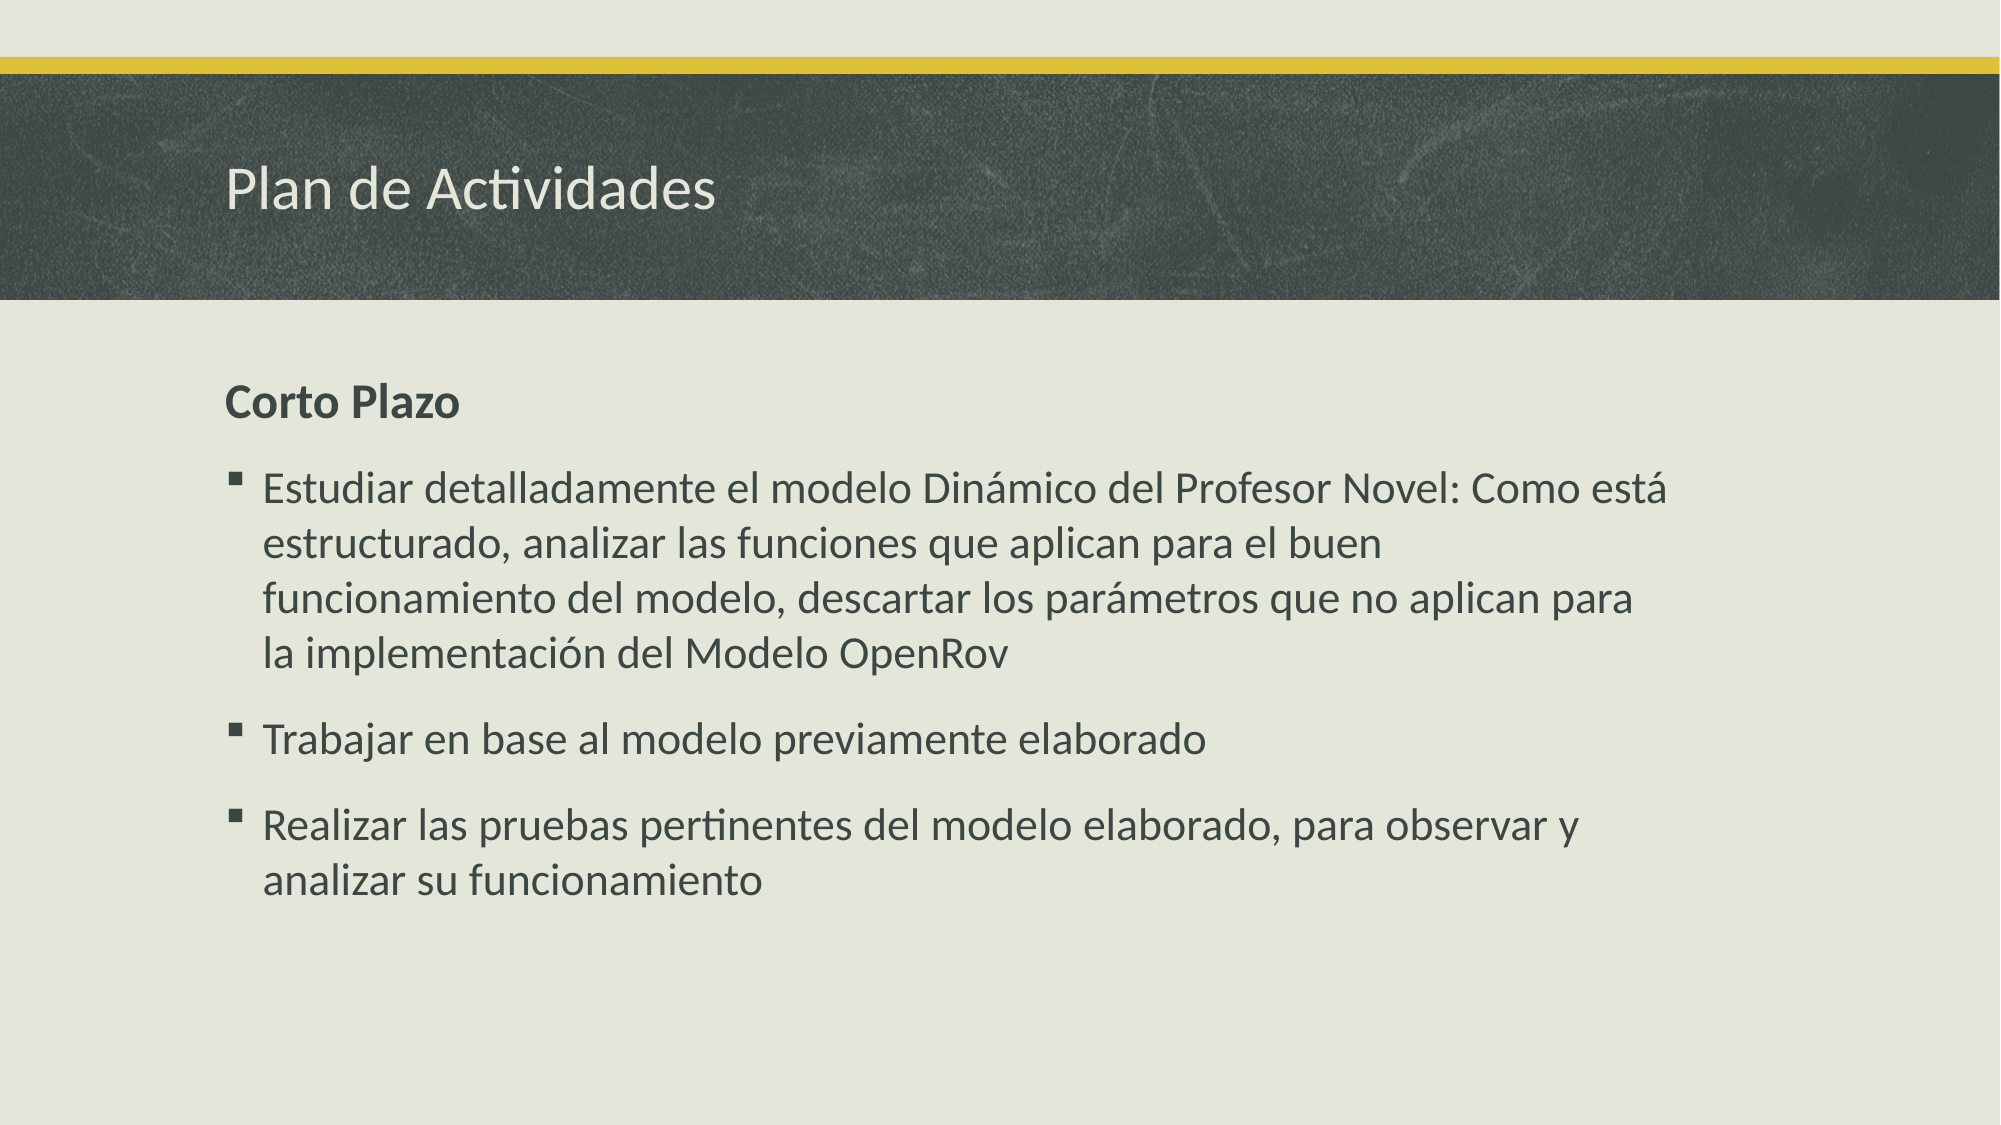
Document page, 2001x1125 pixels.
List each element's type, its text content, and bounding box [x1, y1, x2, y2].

picture [0, 74, 2000, 300]
list Corto Plazo [210, 299, 947, 437]
title Plan de Actividades [210, 76, 1790, 300]
list Estudiar detalladamente el modelo Dinámico del Profesor Novel: Como está estructurado, analizar las funciones que aplican para el buen funcionamiento del modelo, descartar los parámetros que no aplican para la implementación del Modelo OpenRov Trabajar en base al modelo previamente elaborado Realizar las pruebas pertinentes del modelo elaborado, para observar y analizar su funcionamiento [210, 450, 1688, 1014]
